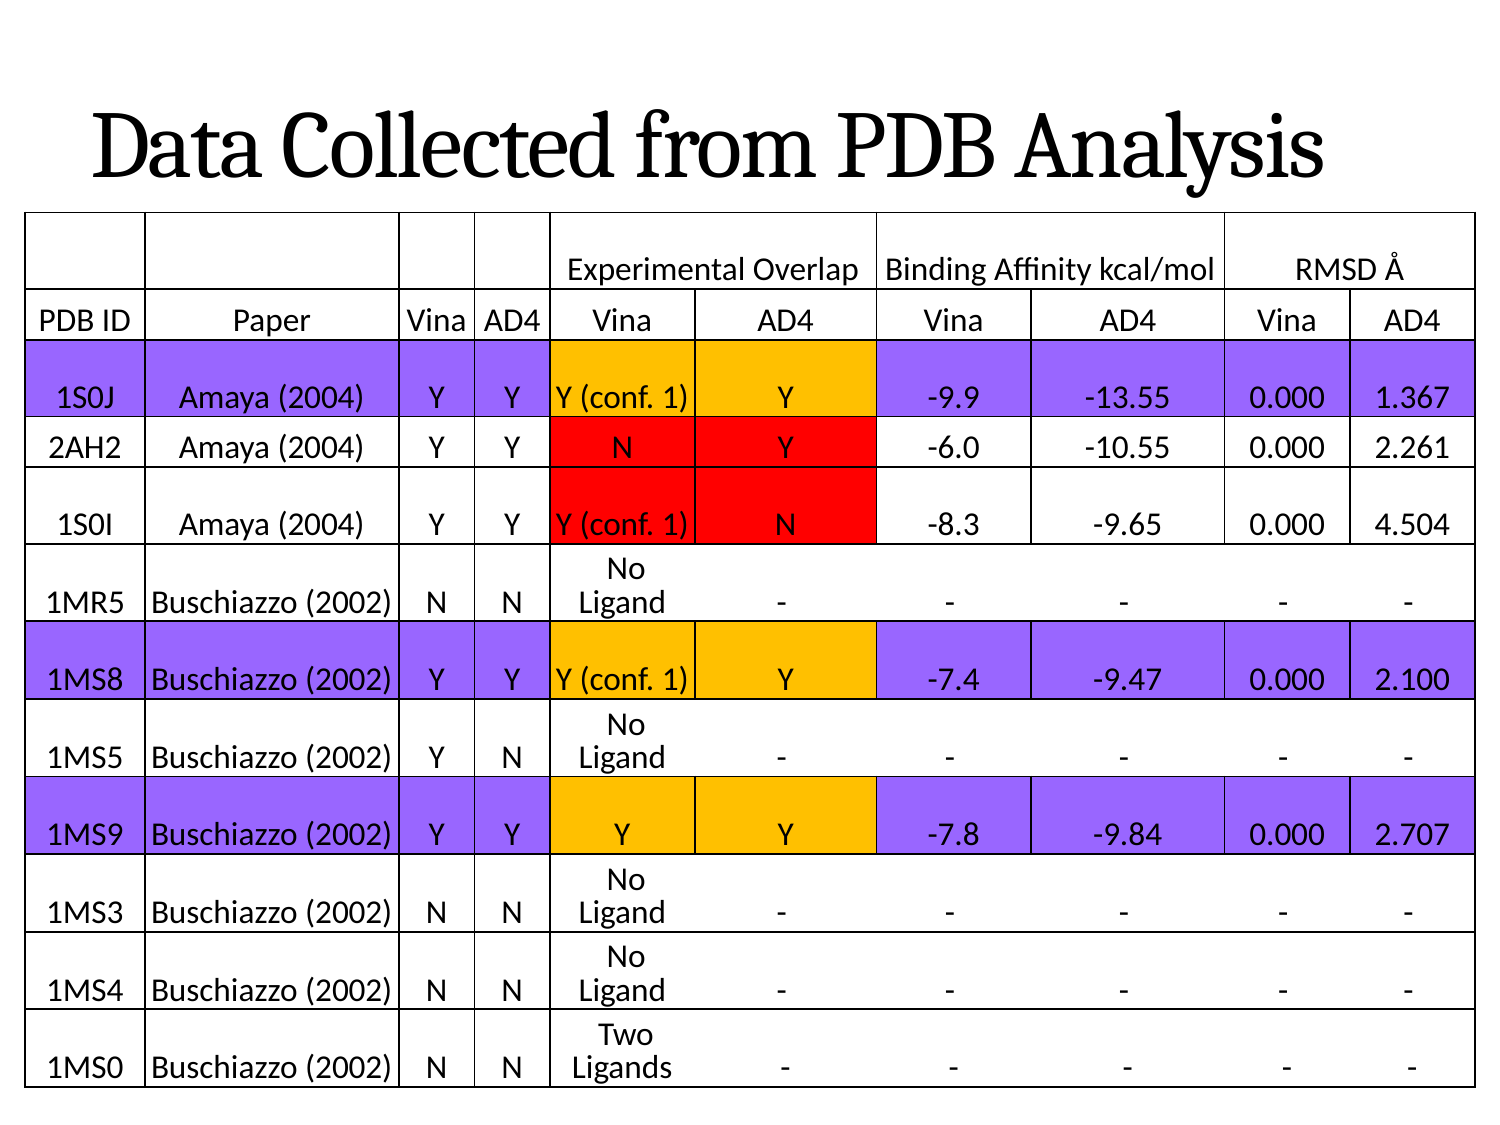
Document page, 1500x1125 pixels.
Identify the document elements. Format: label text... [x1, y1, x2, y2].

table_cell AD4 [696, 290, 876, 339]
table_cell Y (conf. 1) [551, 622, 694, 698]
table_cell 1S0I [26, 468, 144, 543]
table_cell N [475, 1010, 549, 1086]
table_cell - [1350, 1010, 1474, 1086]
table_cell -7.4 [877, 622, 1030, 698]
table_header Experimental Overlap [551, 213, 876, 288]
table_cell Amaya (2004) [146, 468, 398, 543]
table_cell 0.000 [1225, 468, 1349, 543]
table_cell AD4 [475, 290, 549, 339]
table_cell Vina [1225, 290, 1349, 339]
table_cell Paper [146, 290, 398, 339]
table_cell Buschiazzo (2002) [146, 545, 398, 620]
table_cell - [876, 700, 1031, 776]
title Data Collected from PDB Analysis [75, 45, 1413, 212]
table_cell N [475, 700, 549, 776]
table_cell Y [400, 700, 474, 776]
table_cell Y [551, 777, 694, 853]
table_cell 4.504 [1351, 468, 1474, 543]
table_cell -9.9 [877, 341, 1030, 416]
table_cell - [1225, 545, 1350, 620]
table_cell Y [475, 417, 549, 466]
table_cell N [475, 933, 549, 1008]
table_cell 1MS3 [26, 855, 144, 931]
table_cell Two Ligands [551, 1010, 695, 1086]
table_cell - [1350, 855, 1474, 931]
table_cell 2AH2 [26, 417, 144, 466]
table_cell Buschiazzo (2002) [146, 933, 398, 1008]
table_cell 0.000 [1225, 417, 1349, 466]
table_cell No Ligand [551, 700, 695, 776]
table_cell 1MR5 [26, 545, 144, 620]
table_cell Y [696, 417, 876, 466]
table_cell 1MS4 [26, 933, 144, 1008]
table_cell Y [696, 622, 876, 698]
table_cell 1MS0 [26, 1010, 144, 1086]
table_cell Y [400, 417, 474, 466]
table_cell - [1350, 700, 1474, 776]
table_cell 2.707 [1351, 777, 1474, 853]
table_cell Buschiazzo (2002) [146, 1010, 398, 1086]
table_cell -10.55 [1032, 417, 1224, 466]
table_cell - [1031, 855, 1225, 931]
table_cell Y [696, 777, 876, 853]
table_header [400, 213, 474, 288]
table_cell Y (conf. 1) [551, 468, 694, 543]
table_cell - [695, 1010, 876, 1086]
table_cell Buschiazzo (2002) [146, 700, 398, 776]
table_cell - [876, 855, 1031, 931]
table_cell Y [400, 622, 474, 698]
table_cell - [1225, 855, 1350, 931]
table_cell - [1225, 1010, 1350, 1086]
table_cell -13.55 [1032, 341, 1224, 416]
table_cell - [876, 933, 1031, 1008]
table_cell N [400, 855, 474, 931]
table_cell N [475, 855, 549, 931]
table_cell 0.000 [1225, 777, 1349, 853]
table_cell - [1031, 933, 1225, 1008]
table_cell No Ligand [551, 855, 695, 931]
table_cell -9.47 [1032, 622, 1224, 698]
table_cell 2.100 [1351, 622, 1474, 698]
table_cell AD4 [1351, 290, 1474, 339]
table_cell - [1031, 545, 1225, 620]
table_cell - [876, 545, 1031, 620]
table_cell 1MS5 [26, 700, 144, 776]
table_cell -9.65 [1032, 468, 1224, 543]
table_cell N [696, 468, 876, 543]
table_cell - [1350, 545, 1474, 620]
table_header [475, 213, 549, 288]
table_cell Buschiazzo (2002) [146, 622, 398, 698]
table_cell - [695, 933, 876, 1008]
table_cell No Ligand [551, 933, 695, 1008]
table_cell - [695, 700, 876, 776]
table_cell PDB ID [26, 290, 144, 339]
table_cell Vina [877, 290, 1030, 339]
table_cell N [400, 1010, 474, 1086]
table_cell Y (conf. 1) [551, 341, 694, 416]
table_cell Amaya (2004) [146, 341, 398, 416]
table_cell -6.0 [877, 417, 1030, 466]
table_cell Buschiazzo (2002) [146, 777, 398, 853]
table_cell - [1225, 700, 1350, 776]
table_header [26, 213, 144, 288]
table_cell Y [400, 777, 474, 853]
table_cell Y [696, 341, 876, 416]
table_cell - [695, 545, 876, 620]
table_cell - [695, 855, 876, 931]
table_cell - [1031, 700, 1225, 776]
table_cell -9.84 [1032, 777, 1224, 853]
table_cell N [400, 933, 474, 1008]
table_header [146, 213, 398, 288]
table_cell - [1031, 1010, 1225, 1086]
table_cell Y [400, 468, 474, 543]
table_cell N [400, 545, 474, 620]
table_cell AD4 [1032, 290, 1224, 339]
table_header RMSD Å [1225, 213, 1474, 288]
table_cell Amaya (2004) [146, 417, 398, 466]
table_cell -7.8 [877, 777, 1030, 853]
table_cell N [551, 417, 694, 466]
table_header Binding Affinity kcal/mol [877, 213, 1224, 288]
table_cell Y [400, 341, 474, 416]
table_cell 1S0J [26, 341, 144, 416]
table_cell Vina [400, 290, 474, 339]
table_cell No Ligand [551, 545, 695, 620]
table_cell Y [475, 622, 549, 698]
table_cell 0.000 [1225, 622, 1349, 698]
table_cell - [1225, 933, 1350, 1008]
table_cell - [1350, 933, 1474, 1008]
table_cell 1MS8 [26, 622, 144, 698]
table_cell 2.261 [1351, 417, 1474, 466]
table_cell - [876, 1010, 1031, 1086]
table_cell N [475, 545, 549, 620]
table_cell 0.000 [1225, 341, 1349, 416]
table_cell -8.3 [877, 468, 1030, 543]
table_cell 1MS9 [26, 777, 144, 853]
table_cell 1.367 [1351, 341, 1474, 416]
table_cell Y [475, 777, 549, 853]
table_cell Y [475, 468, 549, 543]
table_cell Y [475, 341, 549, 416]
table_cell Buschiazzo (2002) [146, 855, 398, 931]
table_cell Vina [551, 290, 694, 339]
